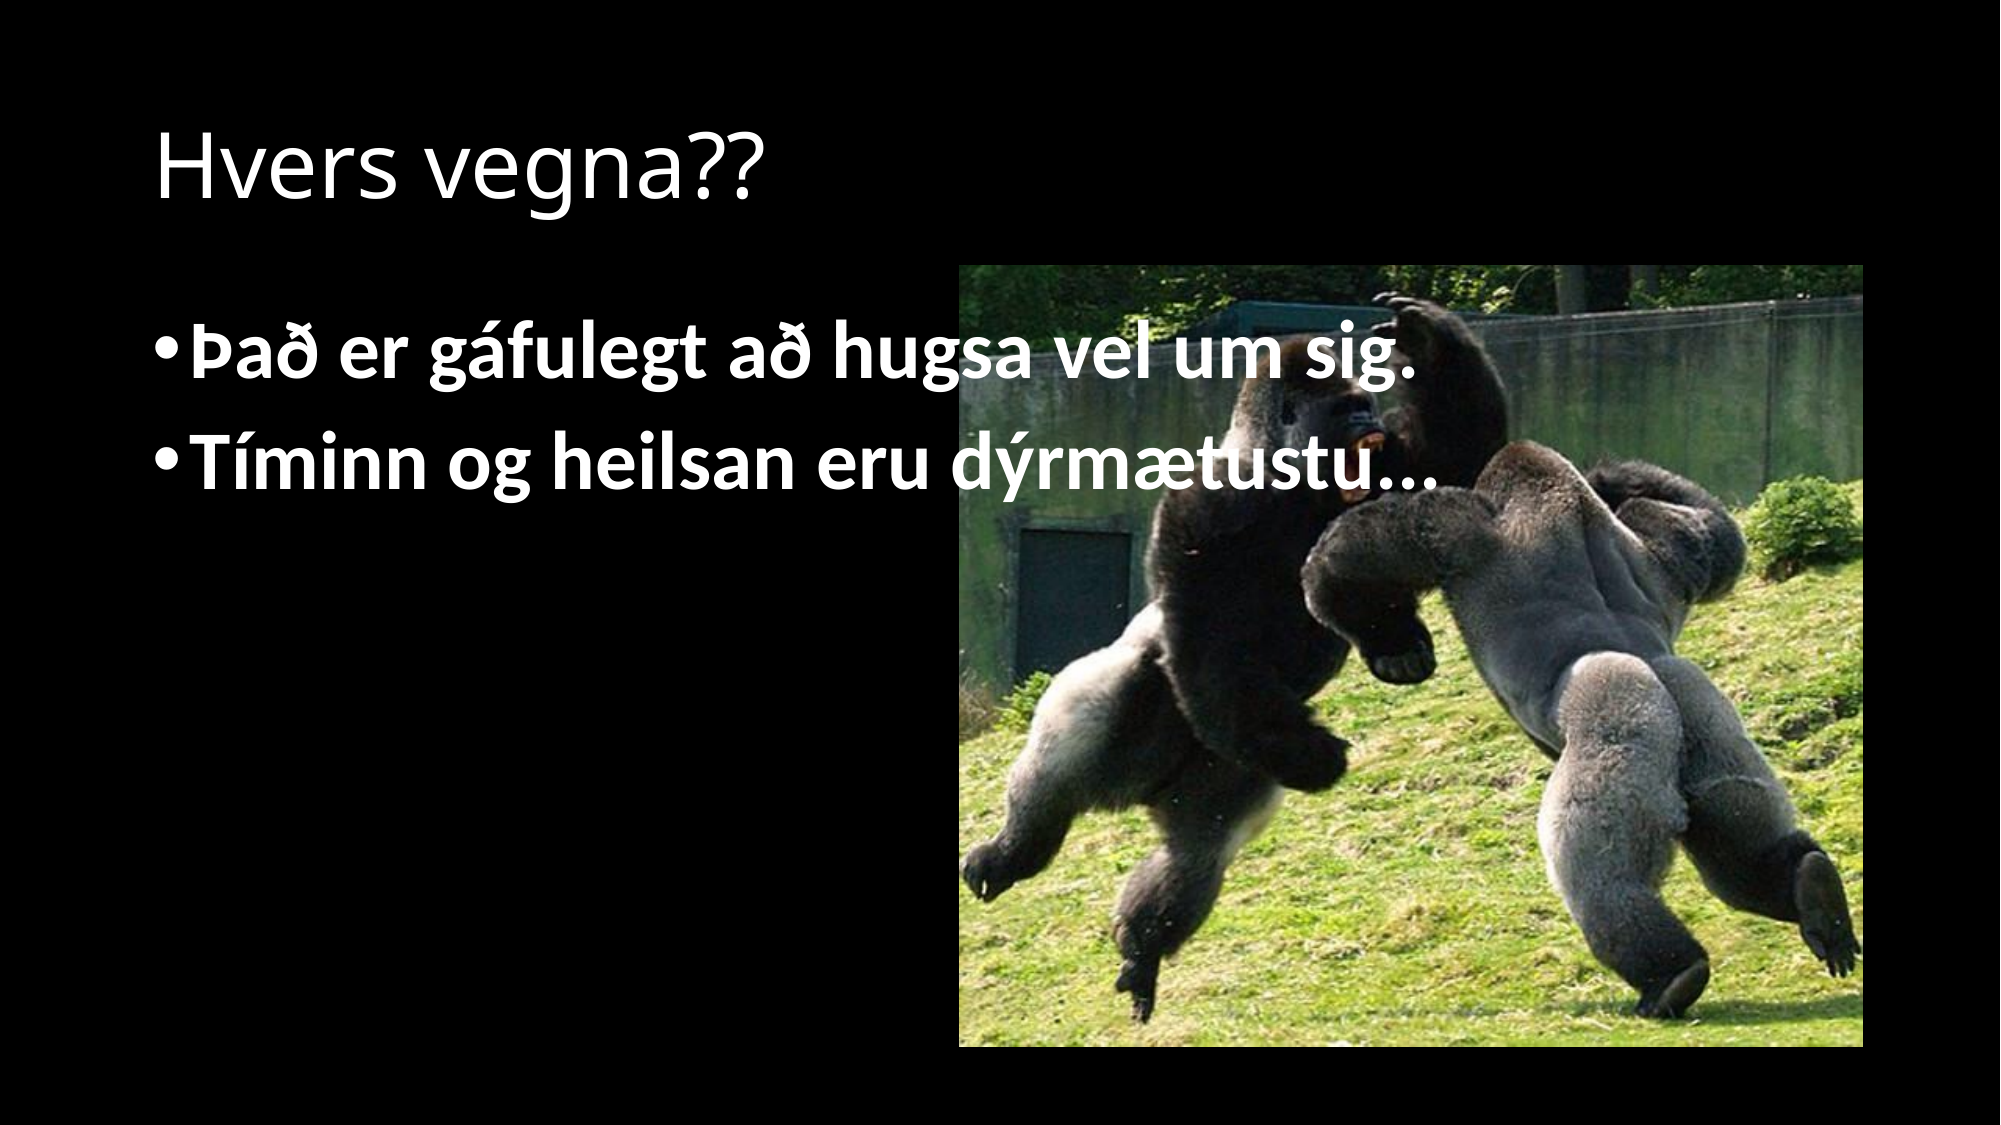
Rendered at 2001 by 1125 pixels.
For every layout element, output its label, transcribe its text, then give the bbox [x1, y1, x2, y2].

picture [959, 265, 1863, 1047]
title Hvers vegna?? [137, 59, 1863, 278]
list Það er gáfulegt að hugsa vel um sig. Tíminn og heilsan eru dýrmætustu... [137, 299, 959, 1014]
